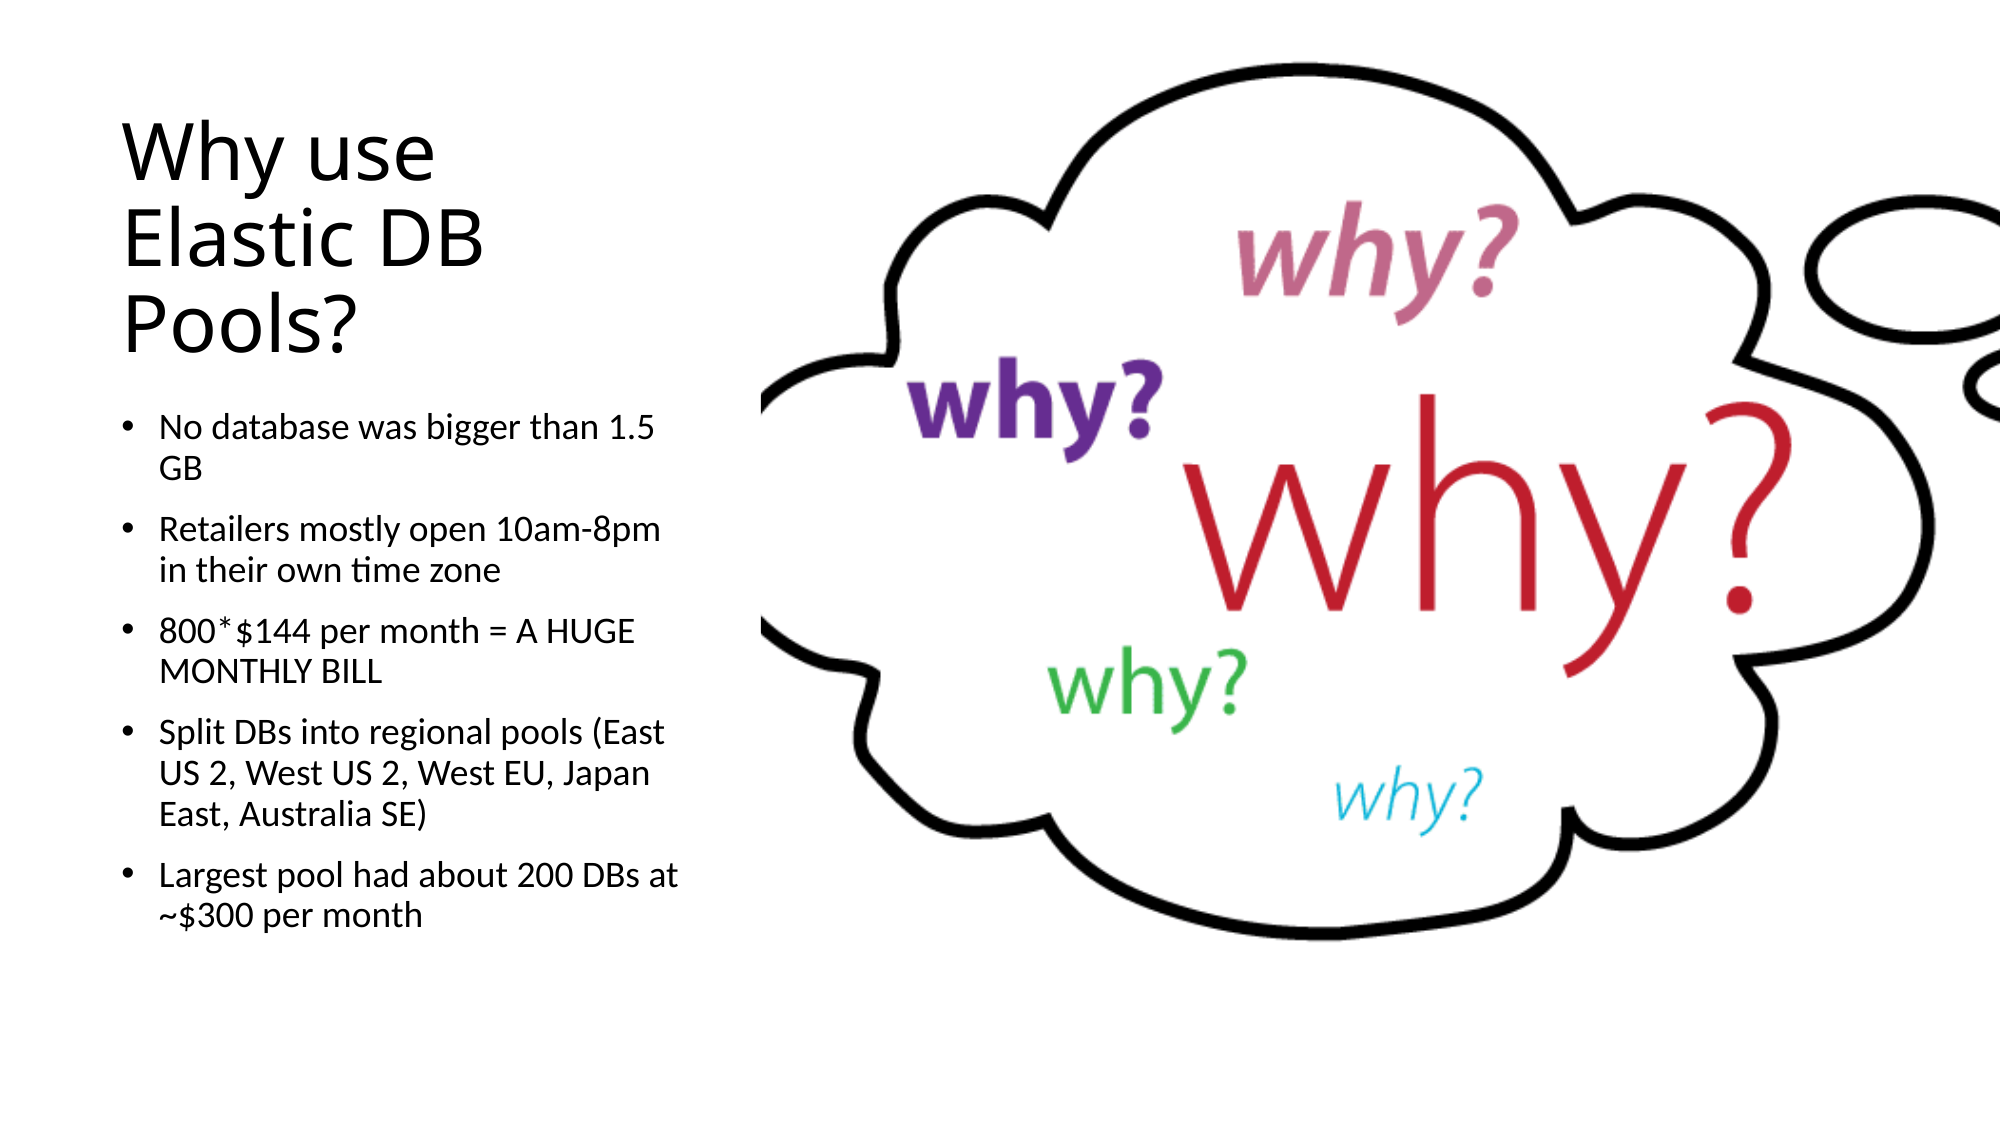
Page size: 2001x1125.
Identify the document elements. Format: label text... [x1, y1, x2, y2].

title Why use Elastic DB Pools? [106, 103, 706, 379]
list No database was bigger than 1.5 GB Retailers mostly open 10am-8pm in their own time zone 800*$144 per month = A HUGE MONTHLY BILL Split DBs into regional pools (East US 2, West US 2, West EU, Japan East, Australia SE) Largest pool had about 200 DBs at ~$300 per month [106, 399, 706, 1021]
picture [760, 0, 2000, 1125]
